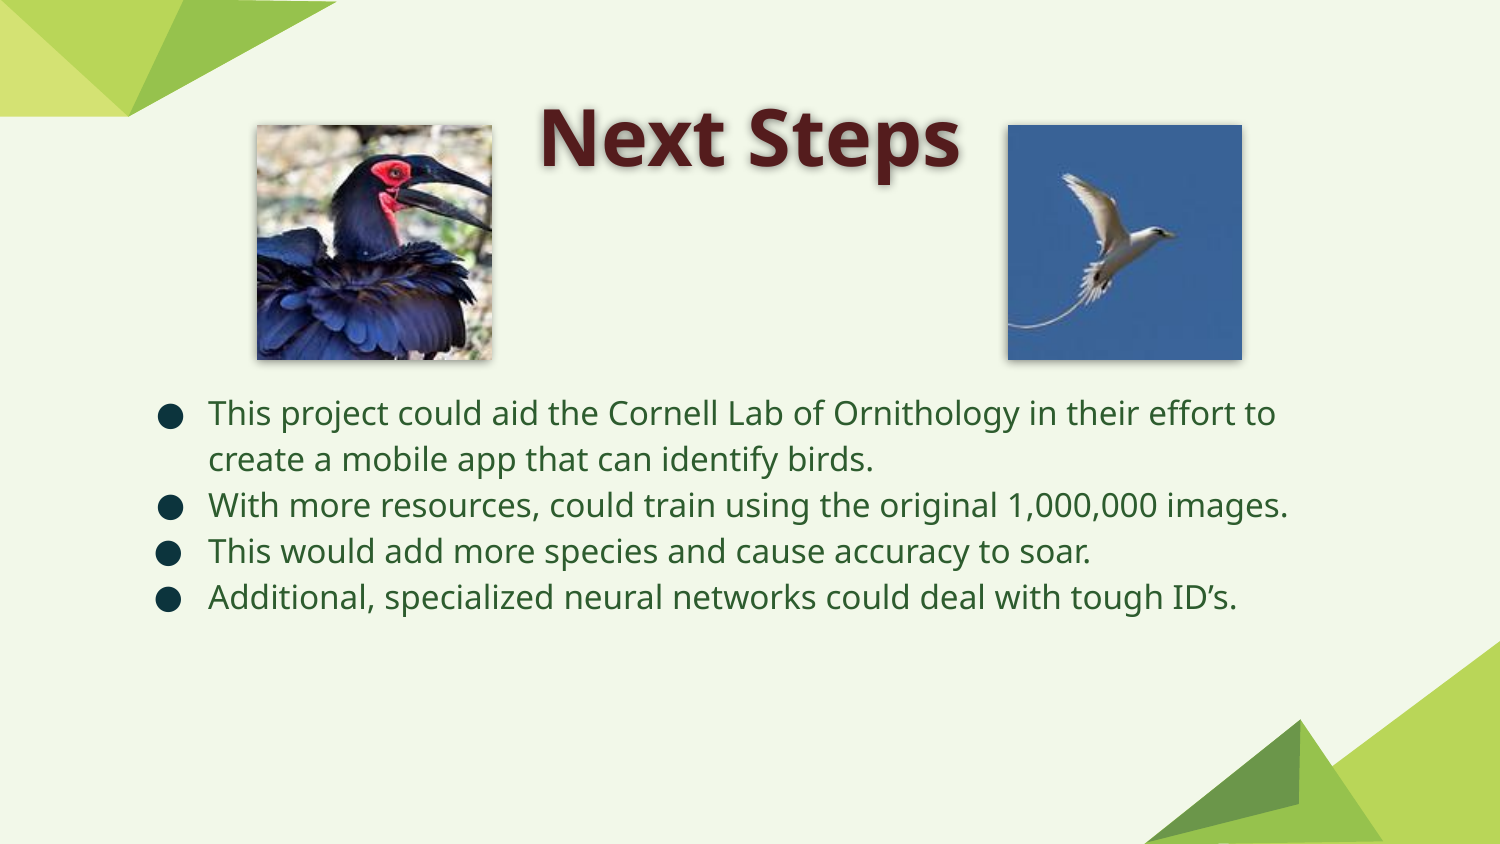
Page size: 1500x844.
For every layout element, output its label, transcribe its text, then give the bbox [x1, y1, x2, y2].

picture [257, 125, 492, 360]
title Next Steps [100, 71, 1400, 166]
picture [1007, 125, 1243, 360]
list This project could aid the Cornell Lab of Ornithology in their effort to create a mobile app that can identify birds. With more resources, could train using the original 1,000,000 images. This would add more species and cause accuracy to soar. Additional, specialized neural networks could deal with tough ID’s. [118, 252, 1382, 750]
